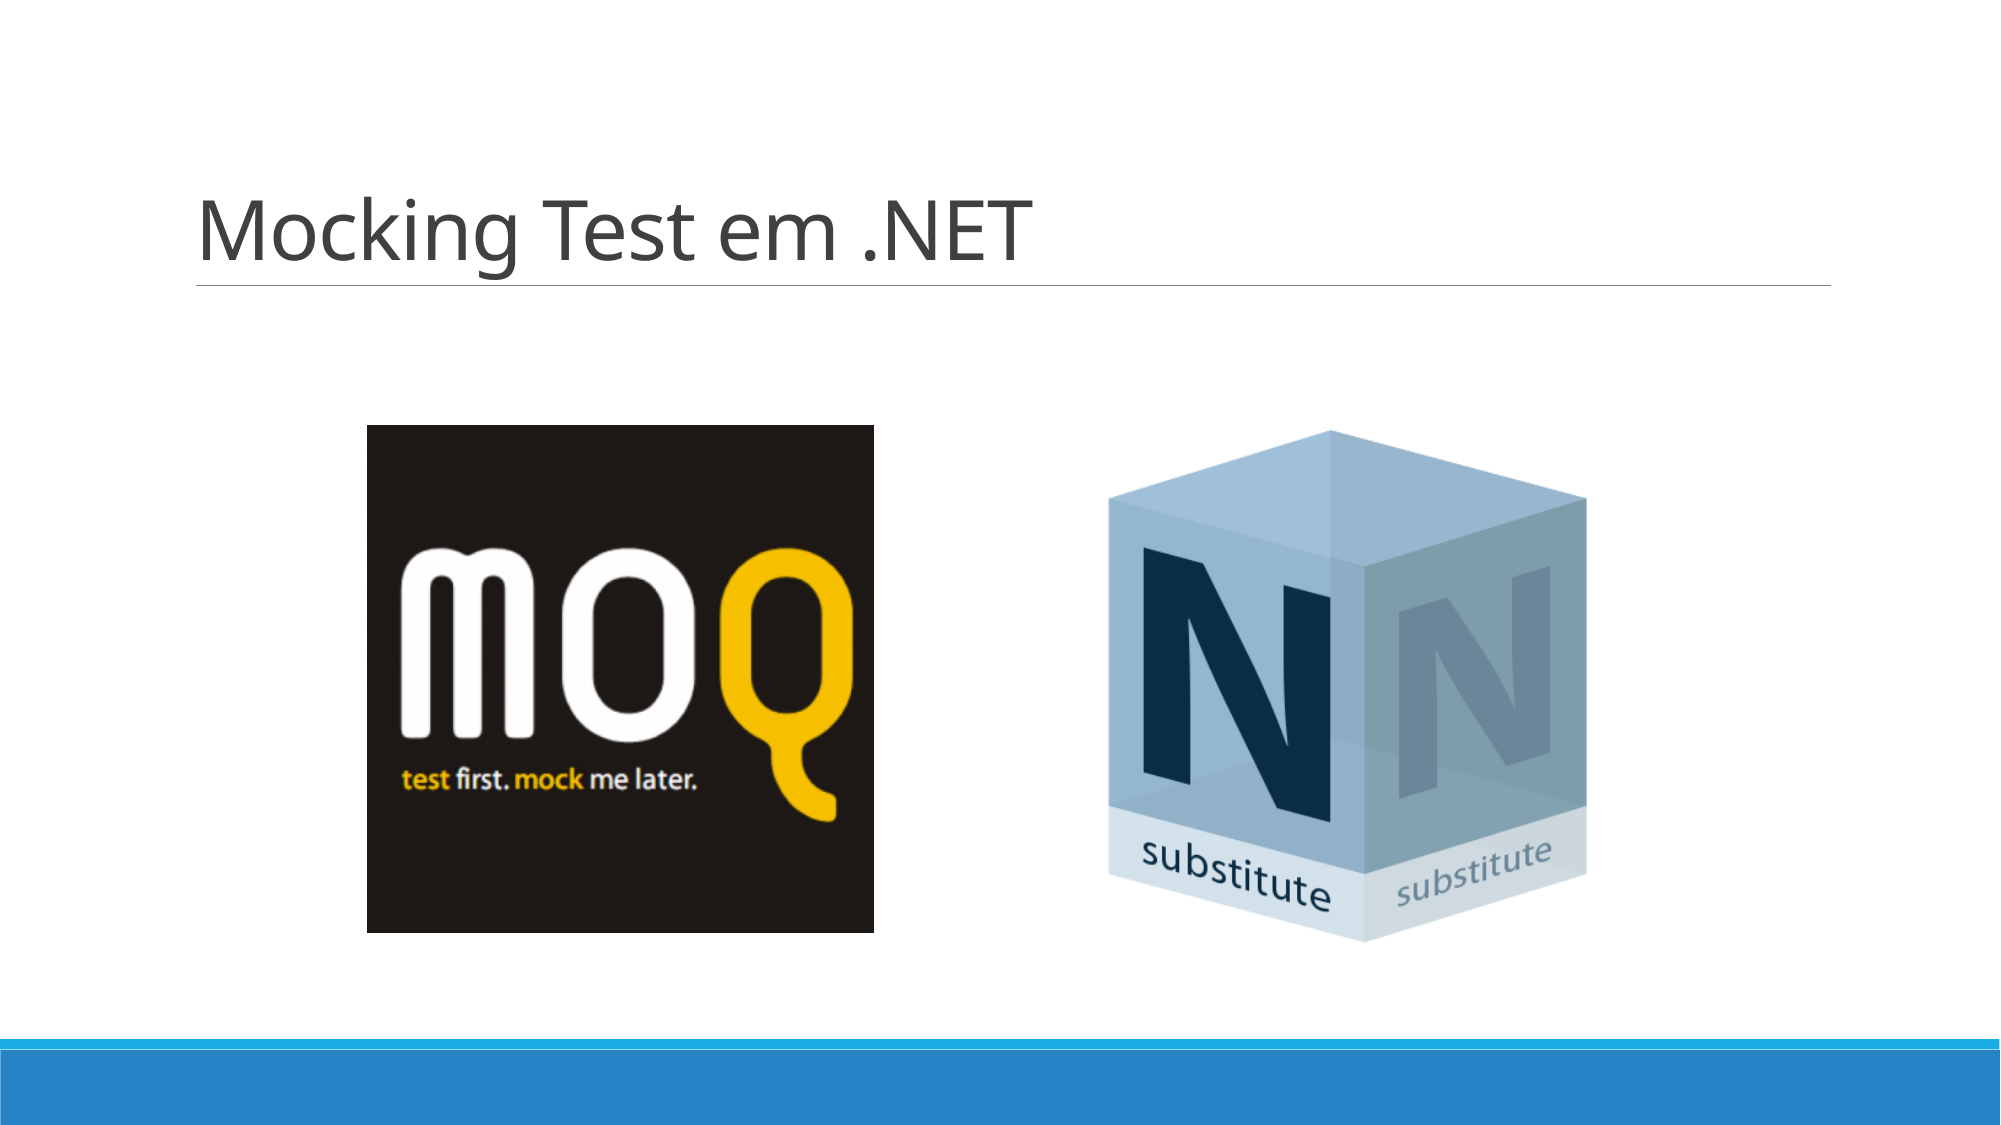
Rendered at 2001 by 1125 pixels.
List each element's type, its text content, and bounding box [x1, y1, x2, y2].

title Mocking Test em .NET [180, 47, 1830, 285]
picture [366, 424, 875, 933]
picture [1101, 424, 1599, 953]
